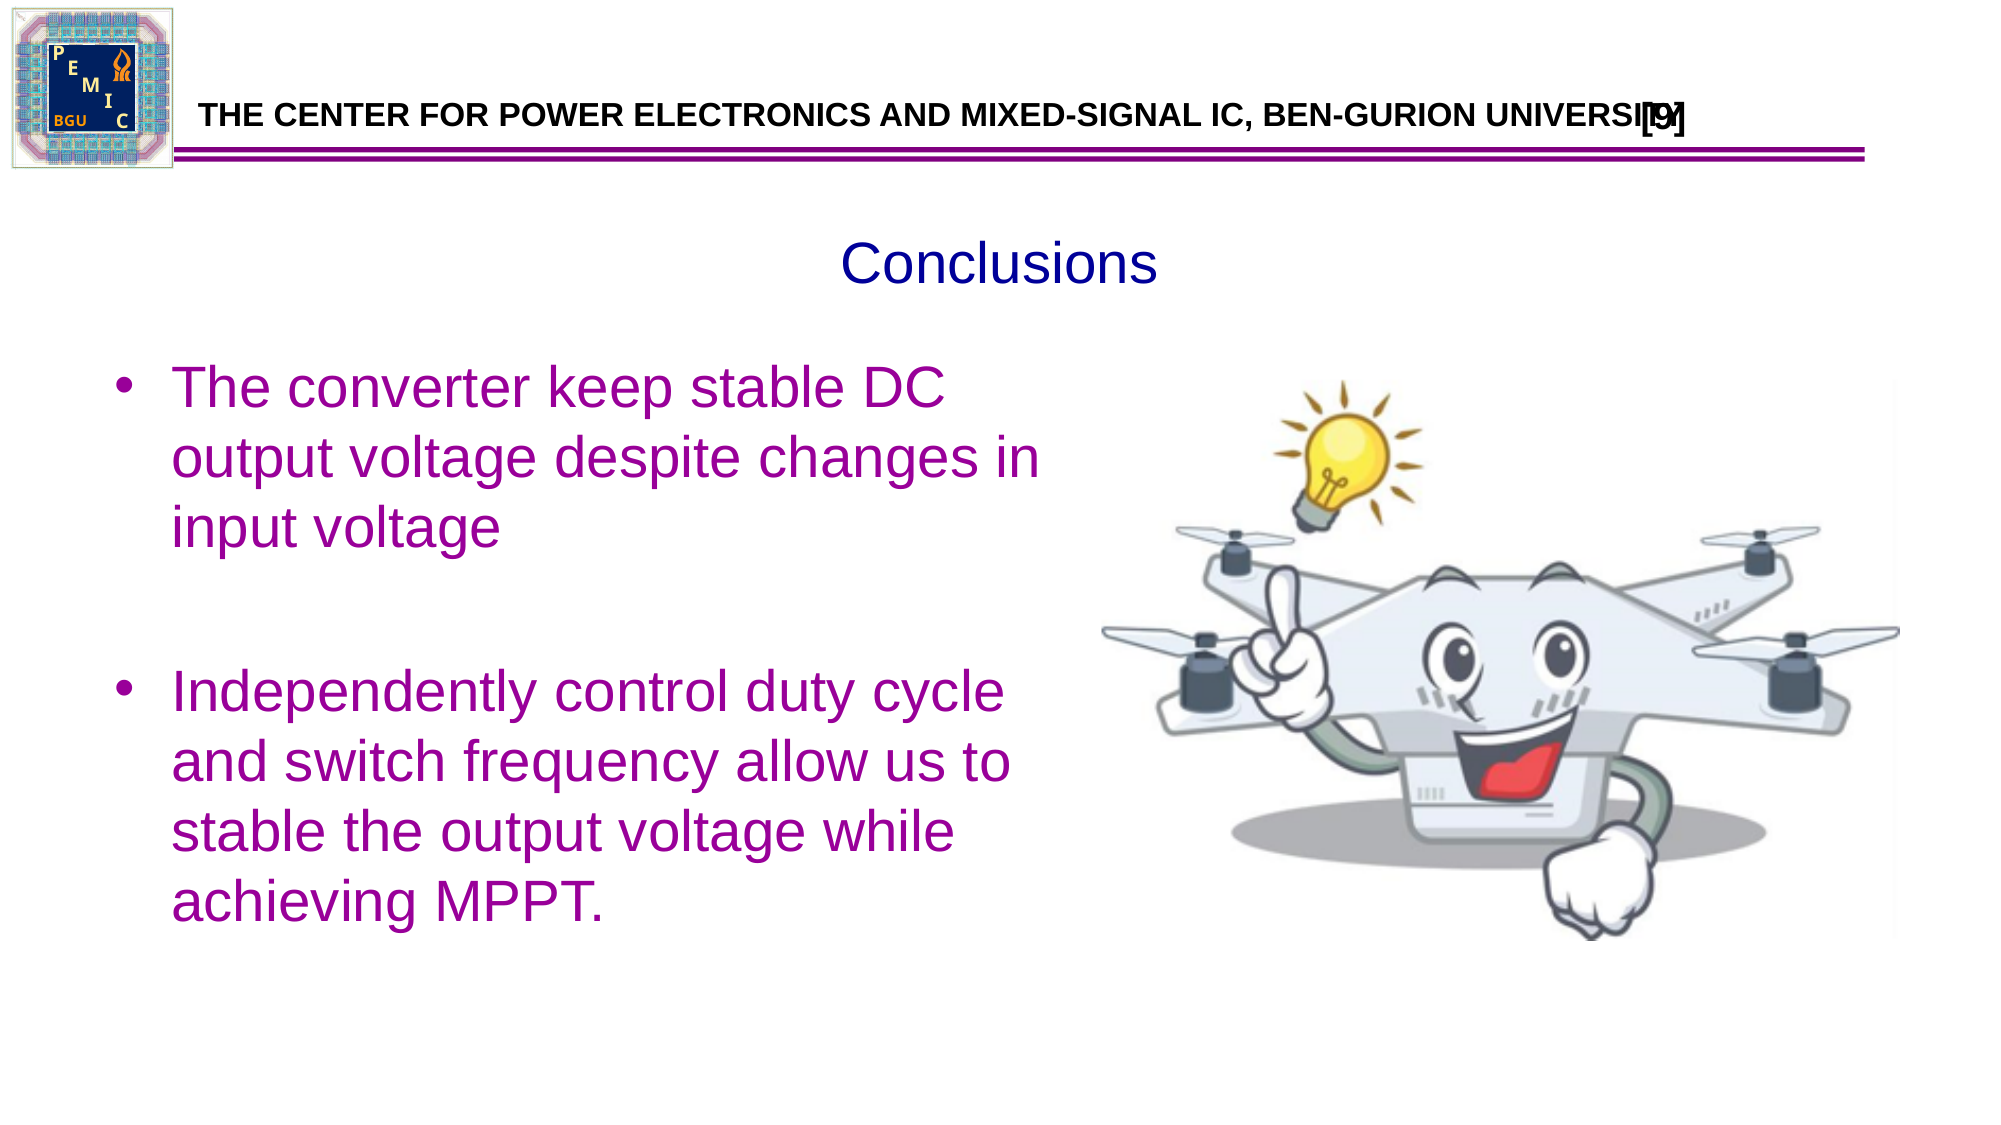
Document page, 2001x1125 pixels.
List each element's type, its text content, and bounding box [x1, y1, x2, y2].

picture [1100, 367, 1901, 941]
title Conclusions [99, 200, 1900, 319]
list The converter keep stable DC output voltage despite changes in input voltage Independently control duty cycle and switch frequency allow us to stable the output voltage while achieving MPPT. [99, 342, 1115, 1058]
